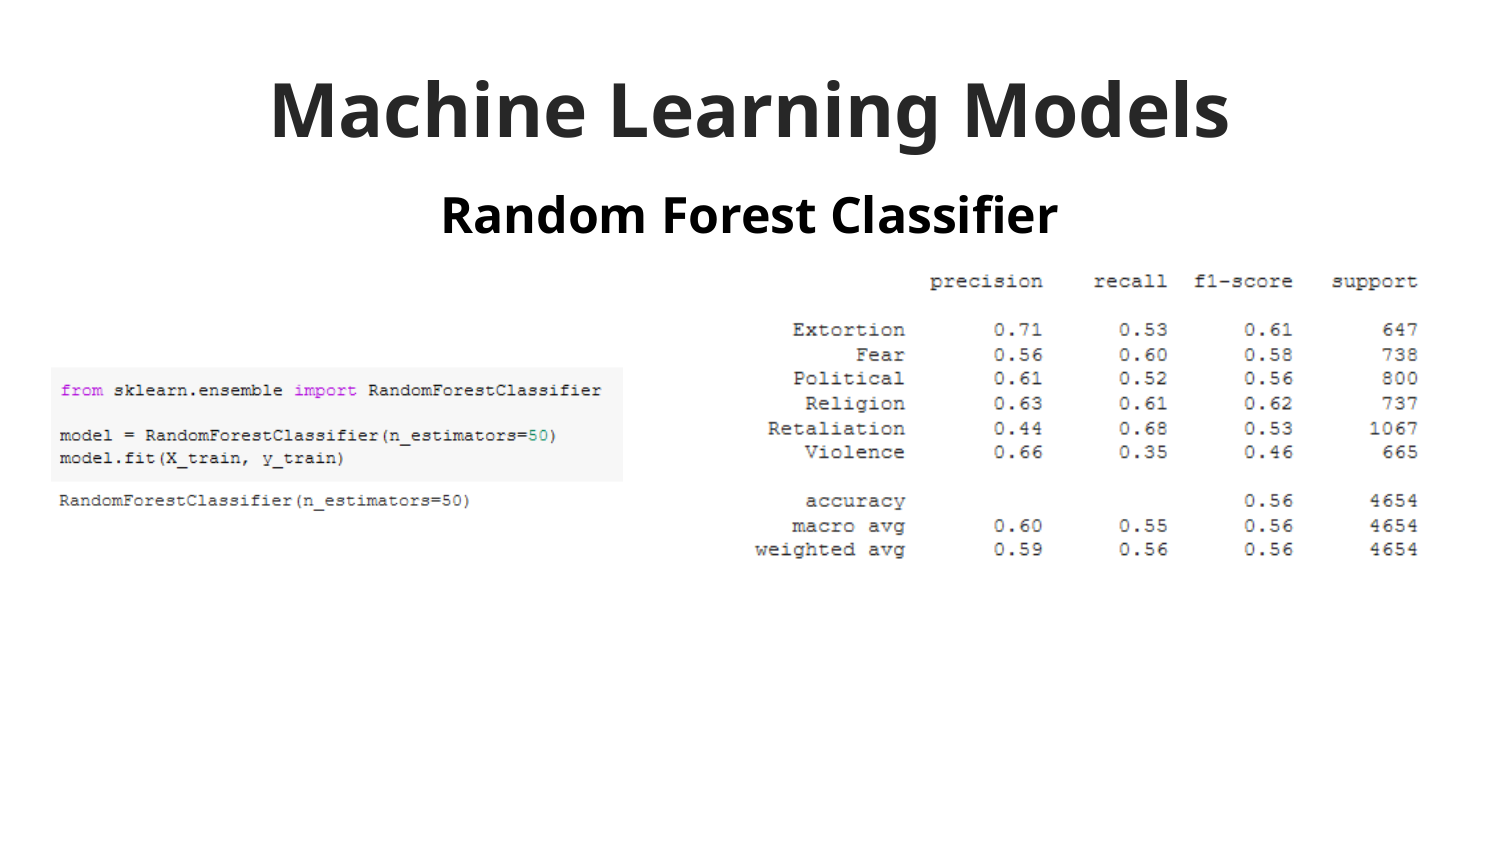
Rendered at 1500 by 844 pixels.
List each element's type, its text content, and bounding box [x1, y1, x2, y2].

title Machine Learning Models [51, 38, 1449, 177]
text_box Random Forest Classifier [276, 176, 1223, 251]
picture [50, 364, 624, 520]
picture [749, 267, 1422, 576]
